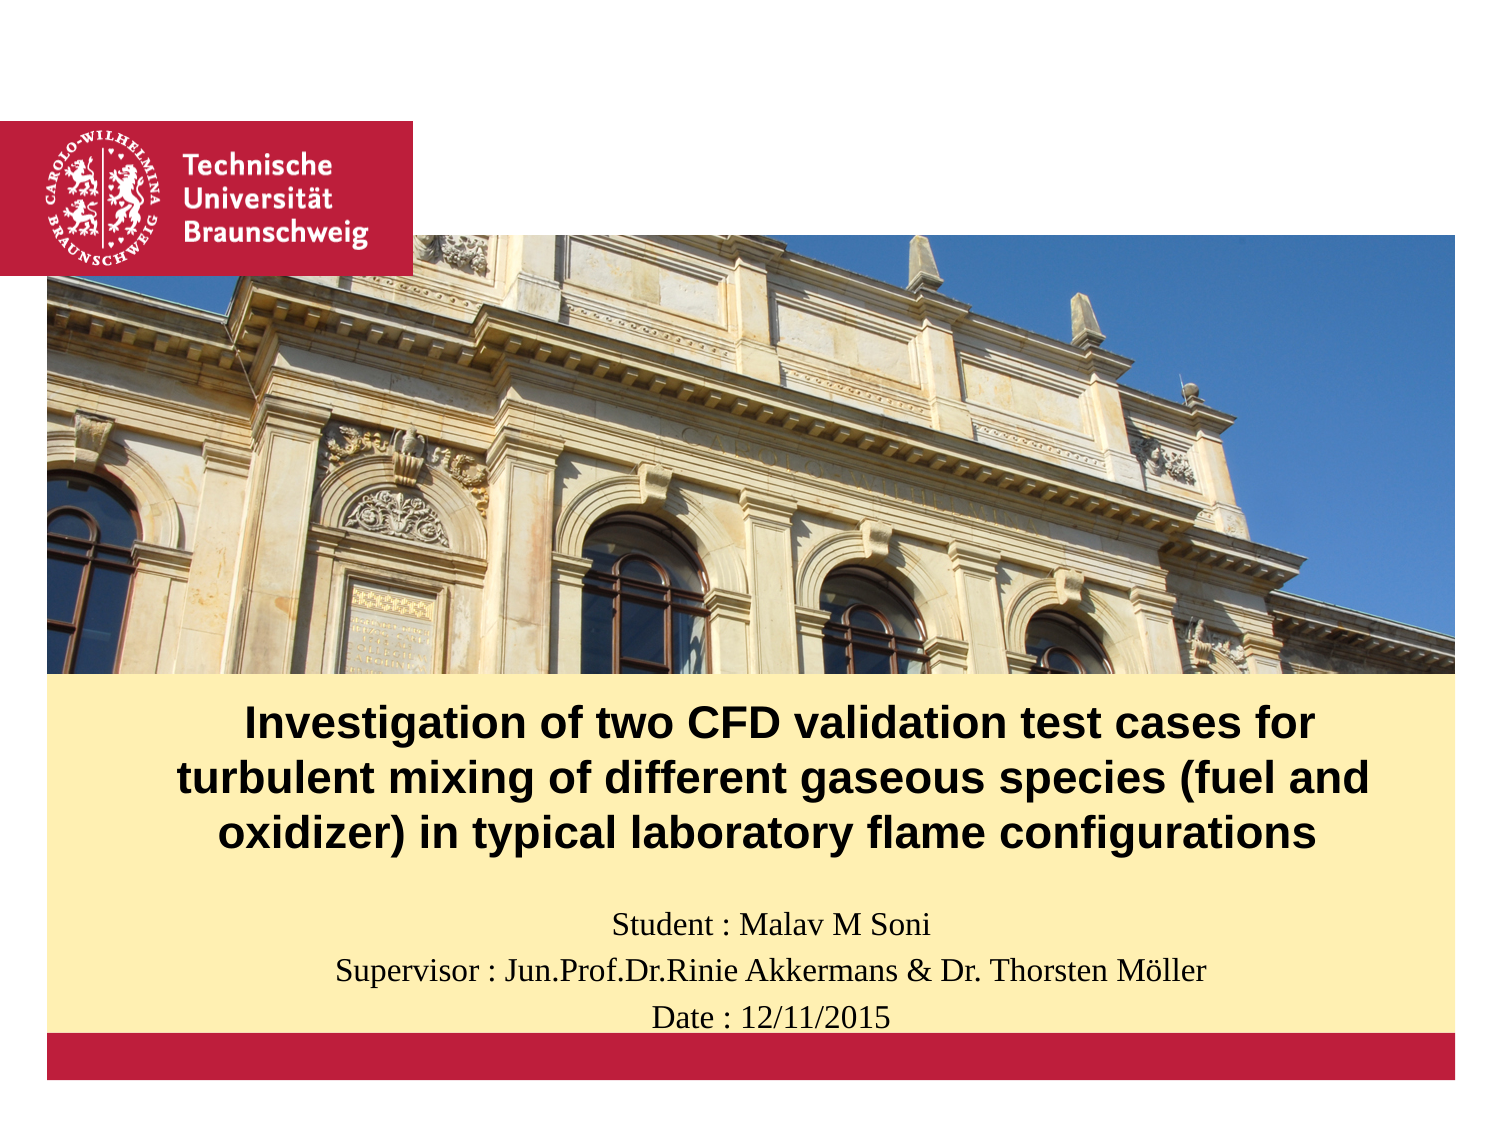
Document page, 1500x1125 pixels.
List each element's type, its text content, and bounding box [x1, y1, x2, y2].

subtitle Student : Malav M Soni Supervisor : Jun.Prof.Dr.Rinie Akkermans & Dr. Thorsten Möller Date : 12/11/2015 [135, 901, 1408, 957]
picture [0, 121, 1455, 674]
title Investigation of two CFD validation test cases for turbulent mixing of different gaseous species (fuel and oxidizer) in typical laboratory flame configurations [136, 714, 1412, 858]
